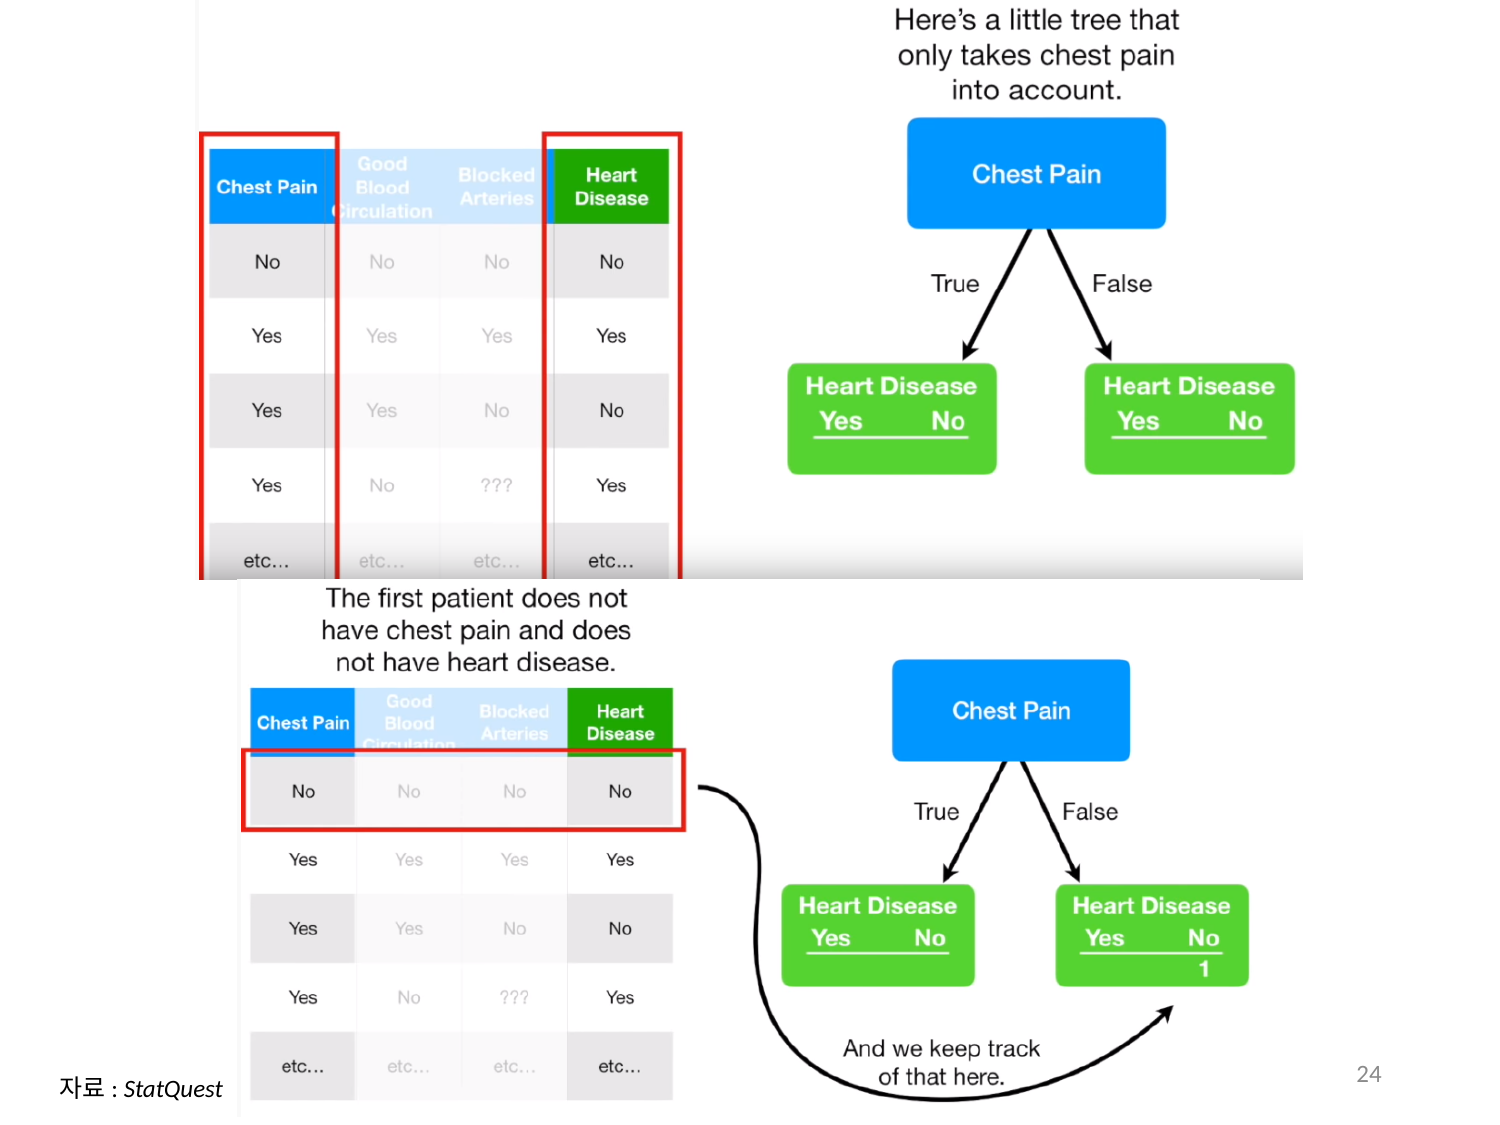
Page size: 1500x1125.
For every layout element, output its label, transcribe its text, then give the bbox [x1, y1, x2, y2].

picture [194, 0, 1303, 1117]
text_box 자료: StatQuest [44, 1064, 237, 1110]
slide_number 24 [1260, 1042, 1397, 1103]
